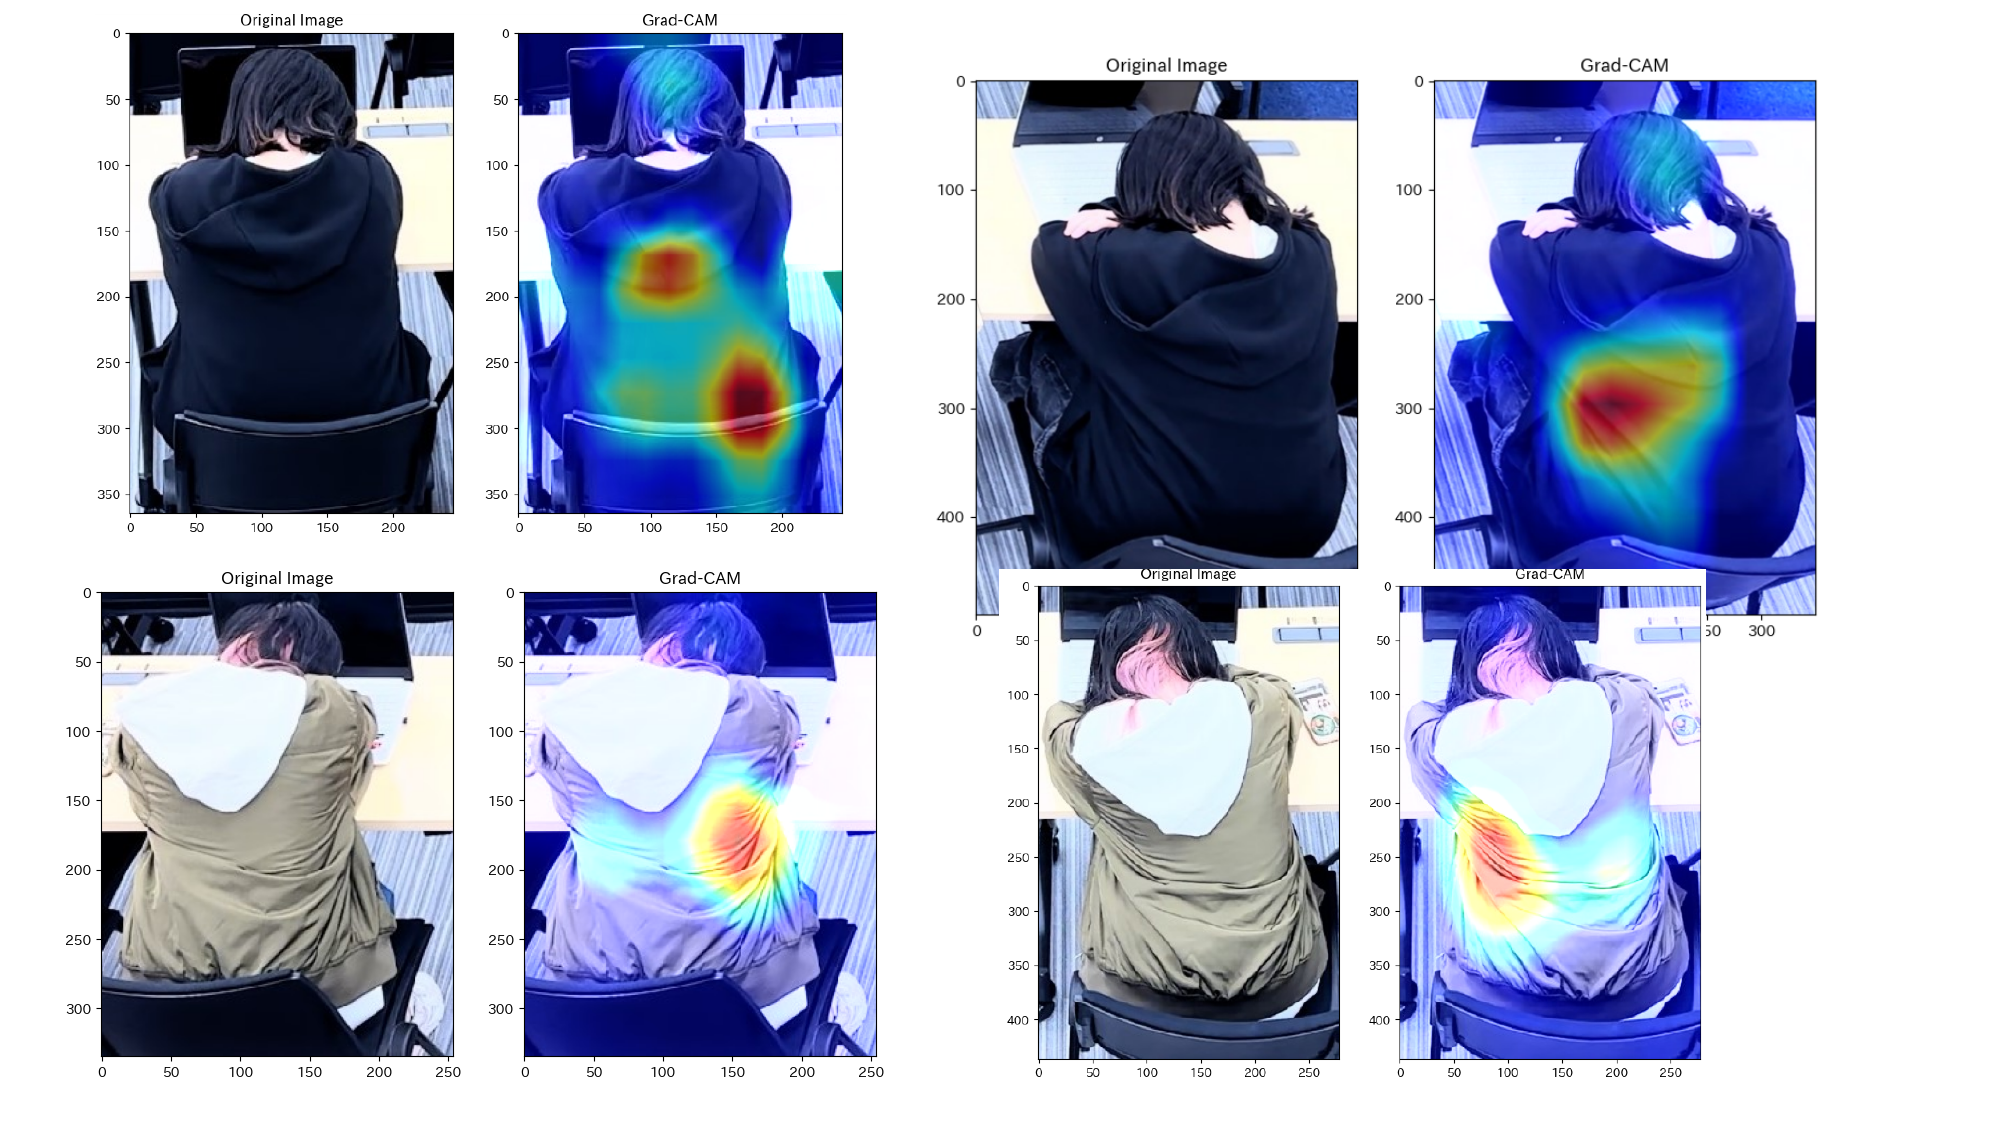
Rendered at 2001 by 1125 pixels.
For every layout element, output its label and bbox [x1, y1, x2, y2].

picture [927, 50, 1824, 1078]
picture [95, 14, 847, 540]
picture [54, 568, 887, 1077]
